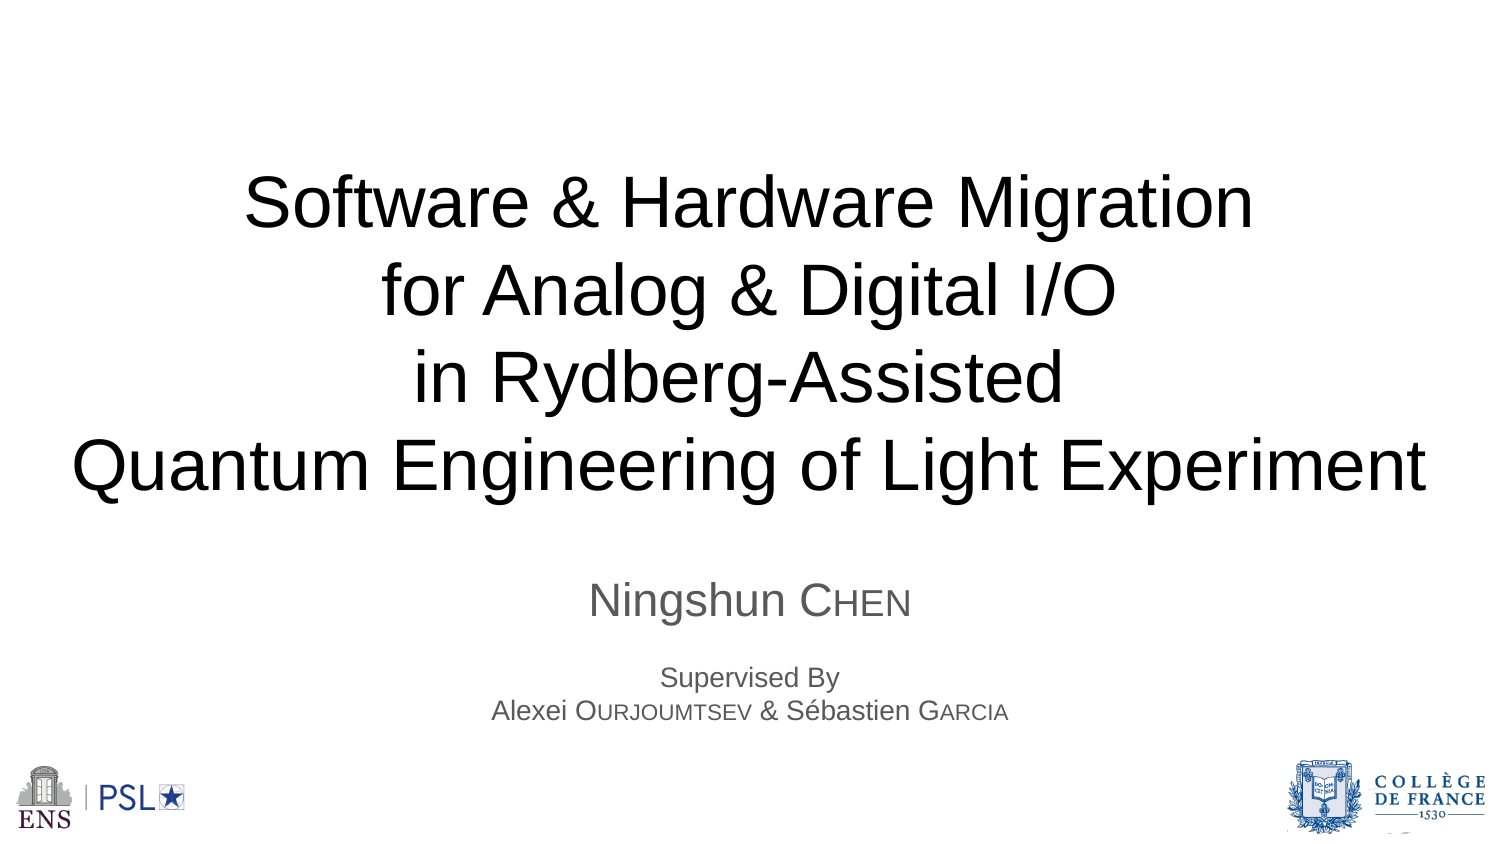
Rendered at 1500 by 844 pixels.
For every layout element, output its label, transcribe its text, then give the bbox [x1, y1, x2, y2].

title Software & Hardware Migration for Analog & Digital I/O in Rydberg-Assisted Quantum Engineering of Light Experiment [51, 173, 1449, 520]
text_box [13, 755, 1485, 838]
subtitle Ningshun CHEN Supervised By Alexei OURJOUMTSEV & Sébastien GARCIA [51, 554, 1449, 742]
